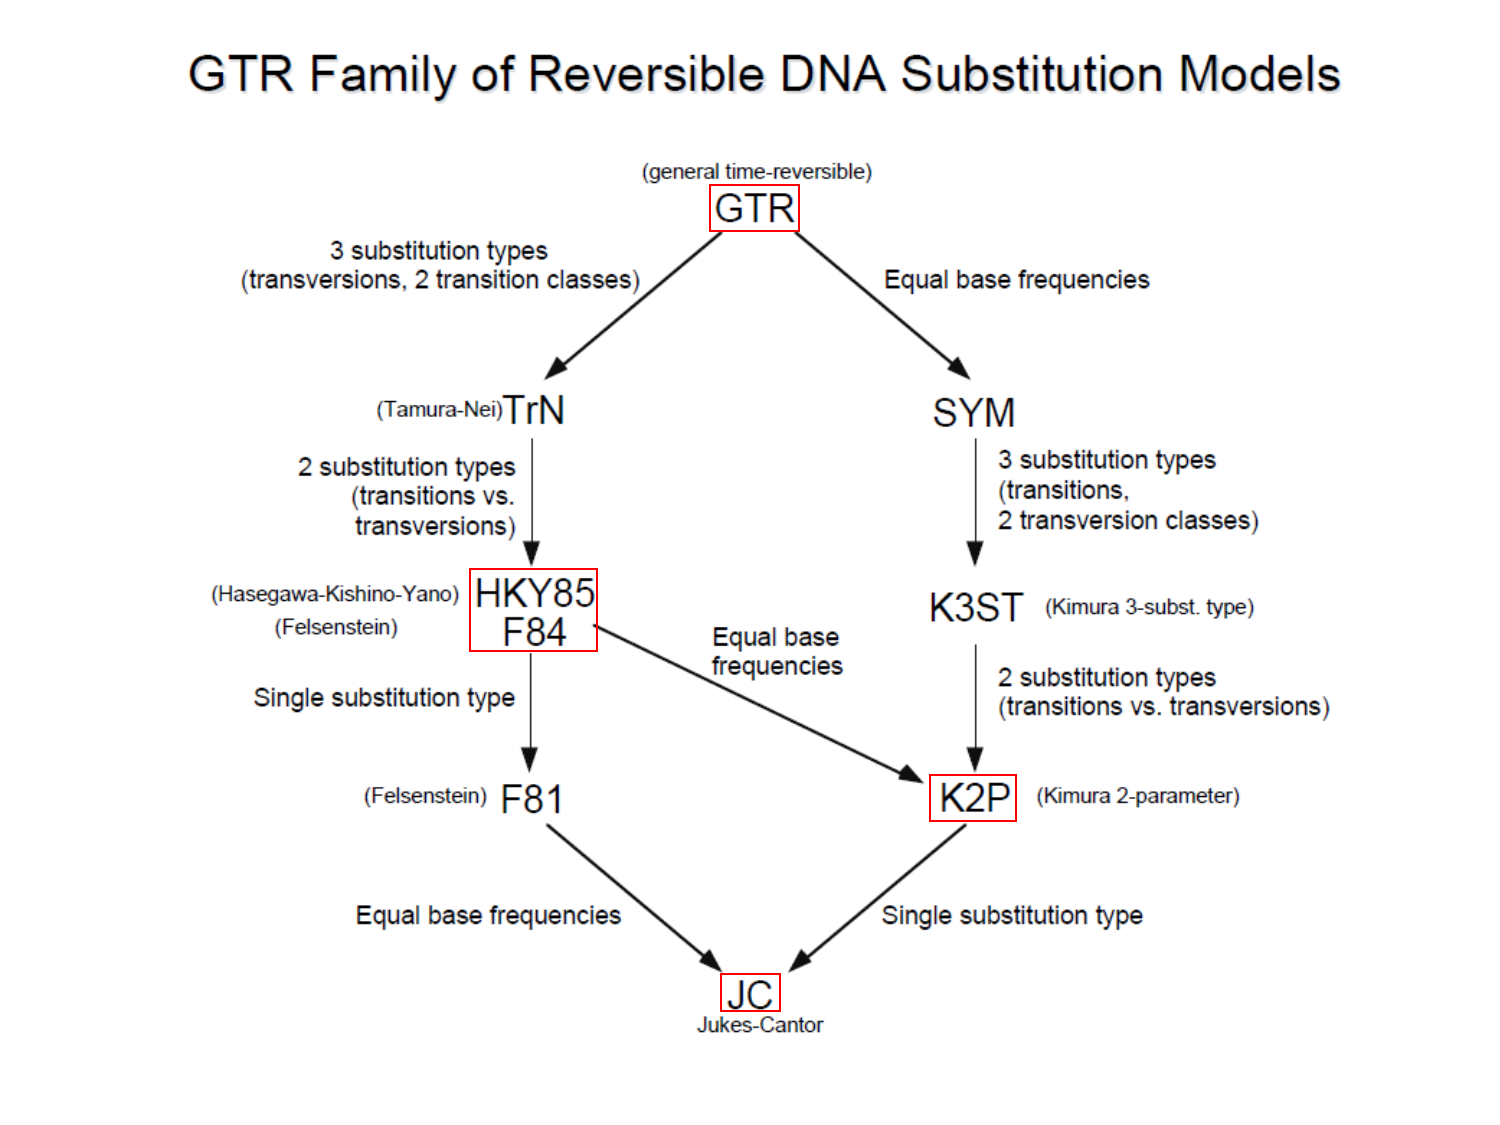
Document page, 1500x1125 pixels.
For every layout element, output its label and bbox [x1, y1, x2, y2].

list [173, 45, 1367, 1093]
